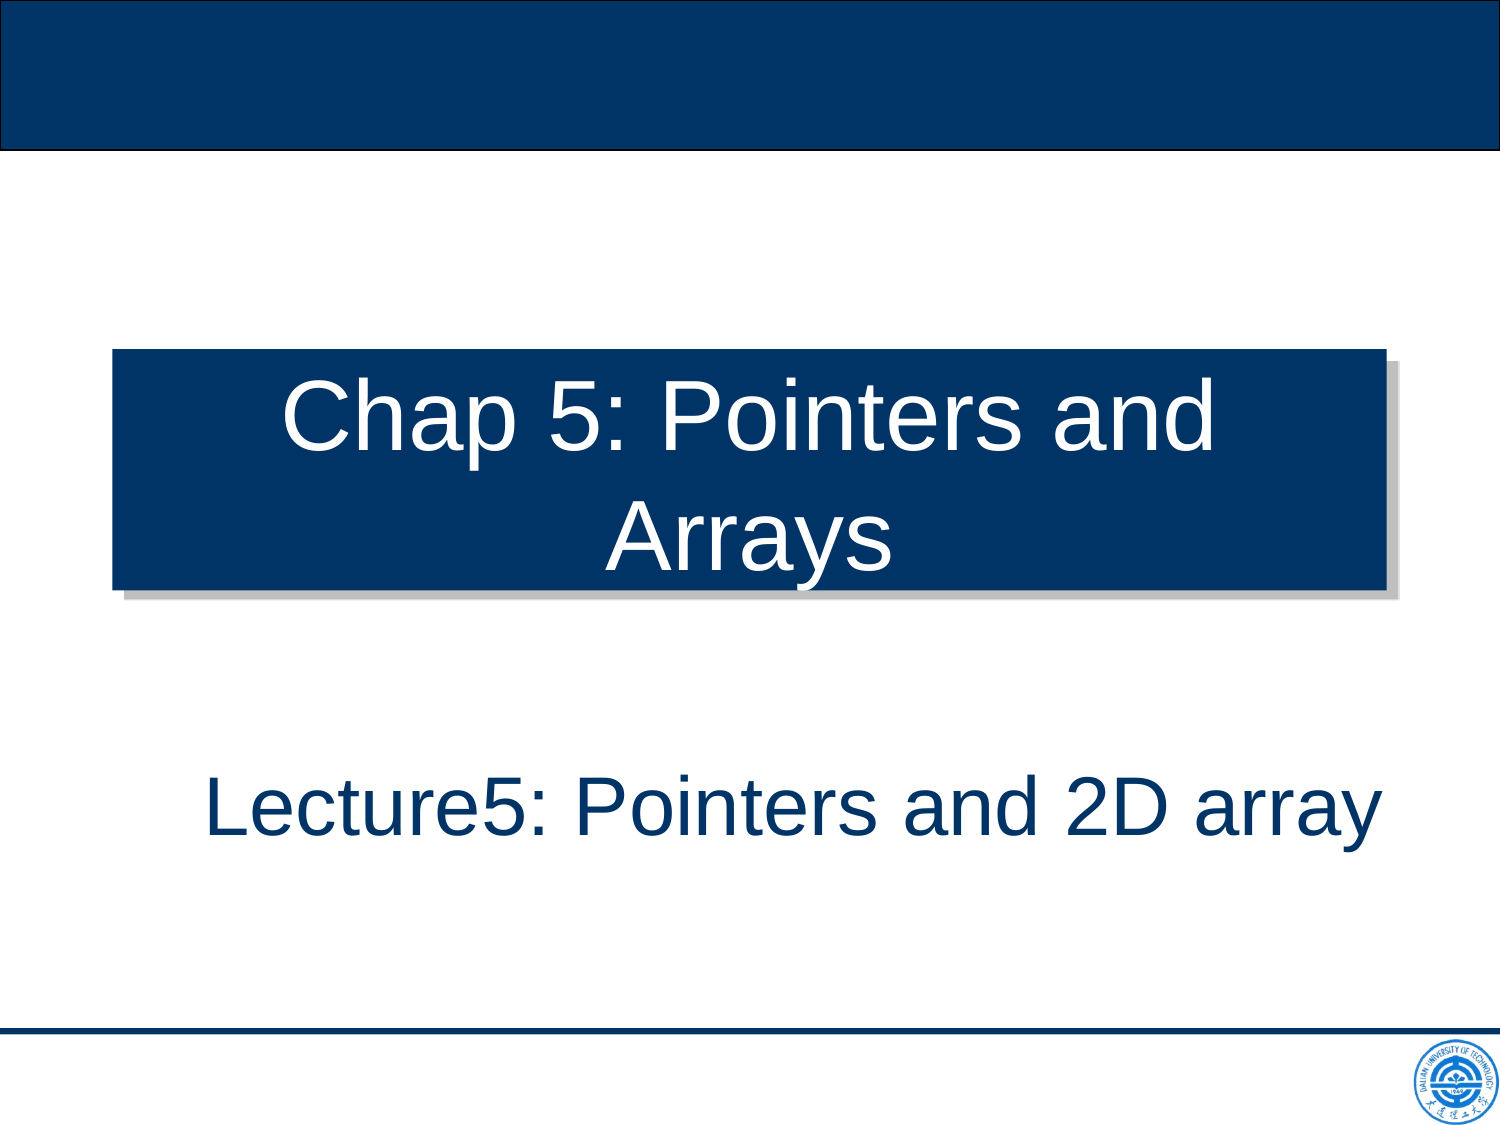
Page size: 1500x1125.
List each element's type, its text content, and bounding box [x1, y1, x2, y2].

picture [1412, 1039, 1500, 1125]
subtitle Lecture5: Pointers and 2D array [187, 725, 1400, 963]
title Chap 5: Pointers and Arrays [112, 349, 1388, 591]
